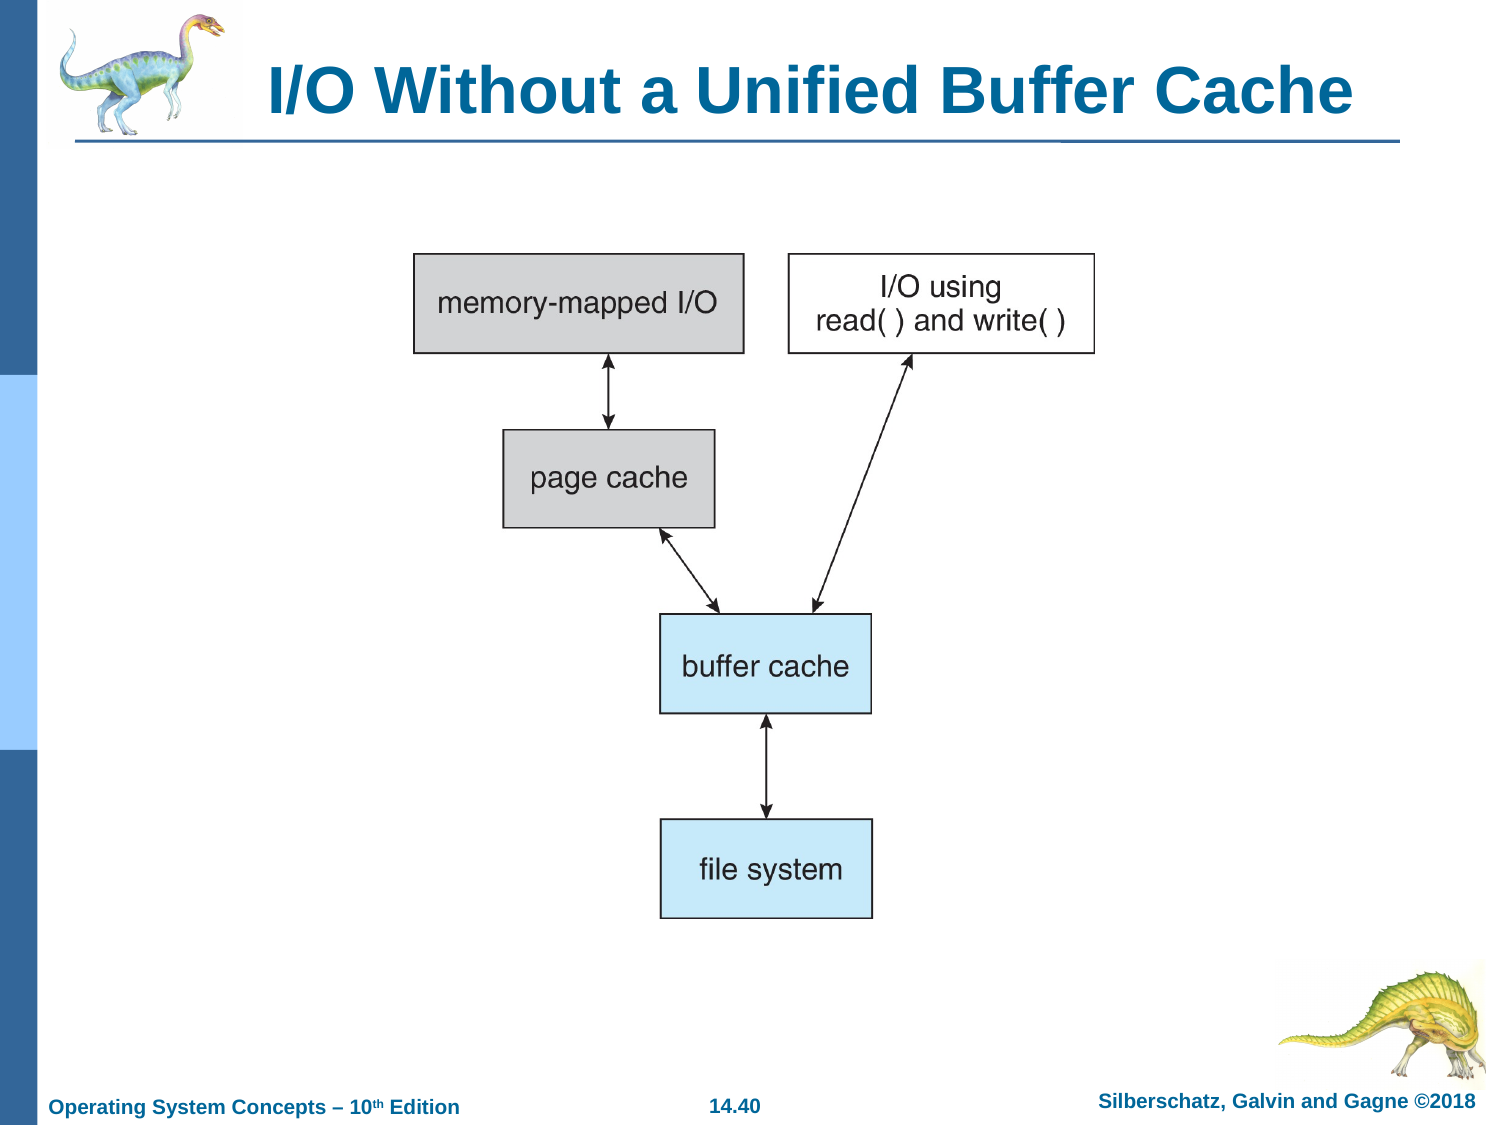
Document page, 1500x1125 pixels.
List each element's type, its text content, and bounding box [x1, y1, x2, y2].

picture [46, 0, 243, 149]
picture [1275, 959, 1486, 1090]
title I/O Without a Unified Buffer Cache [189, 39, 1433, 135]
picture [413, 253, 1095, 919]
